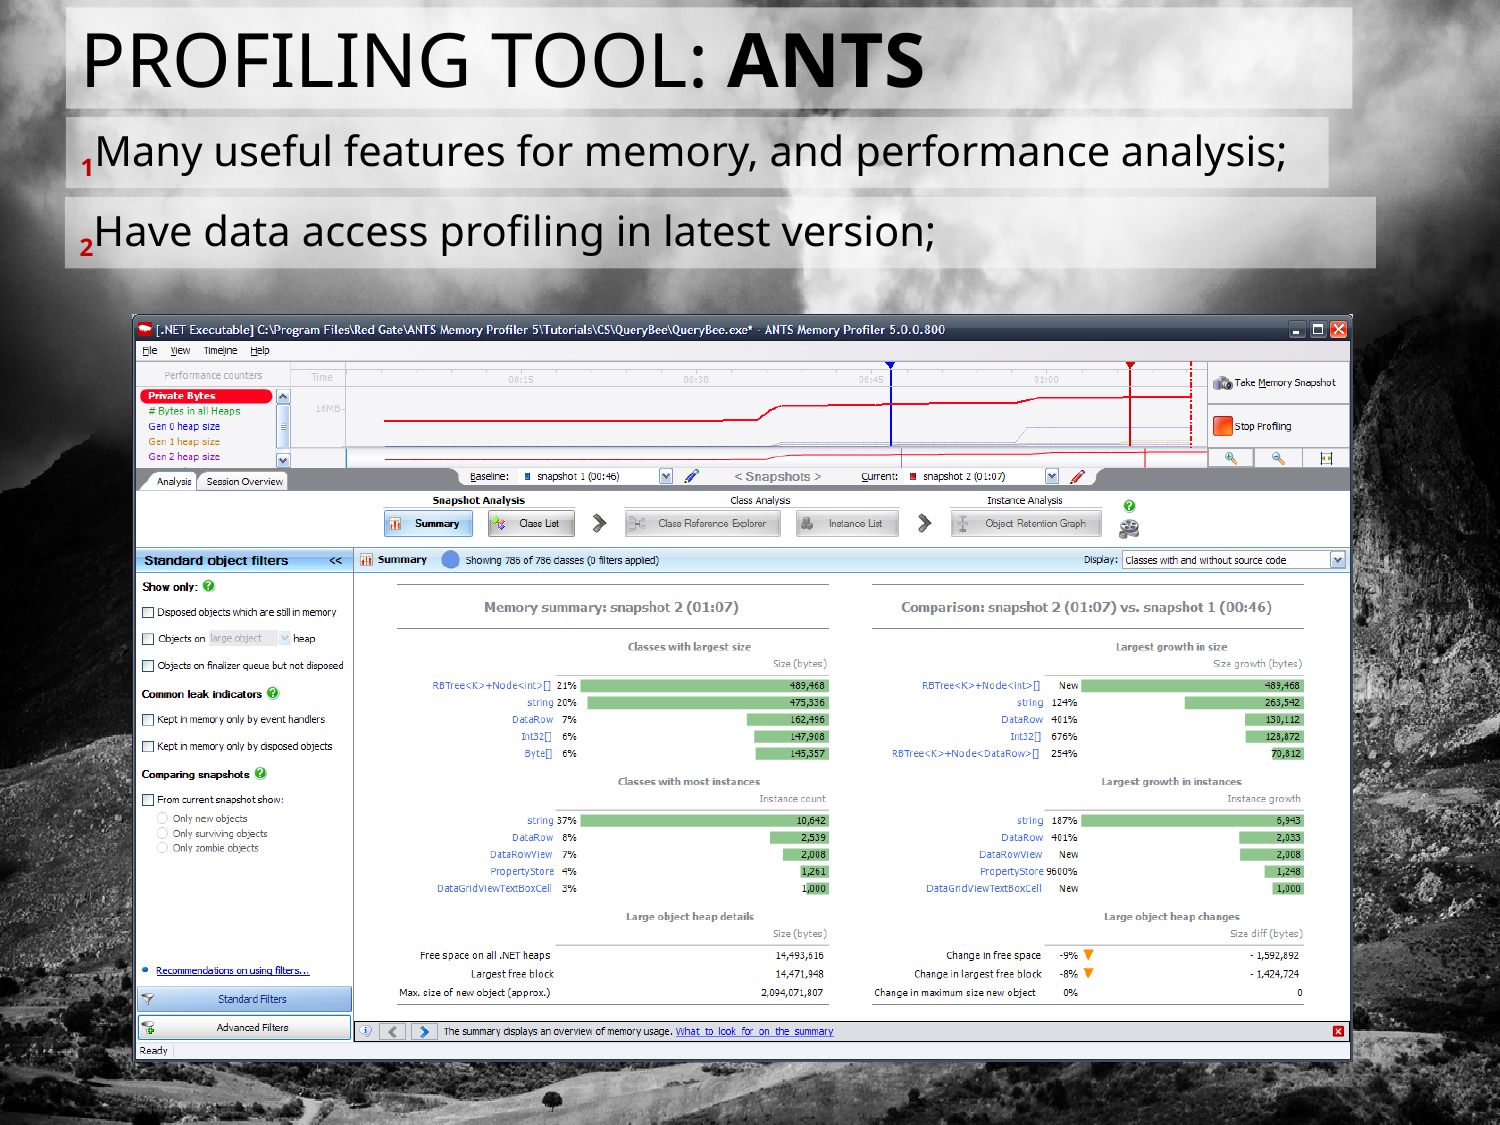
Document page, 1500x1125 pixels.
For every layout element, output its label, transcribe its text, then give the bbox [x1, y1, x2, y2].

text_box PROFILING TOOL: ANTS [65, 7, 1353, 109]
text_box 1Many useful features for memory, and performance analysis; [65, 117, 1329, 189]
text_box 2Have data access profiling in latest version; [64, 196, 1376, 269]
picture [0, 0, 1500, 1125]
